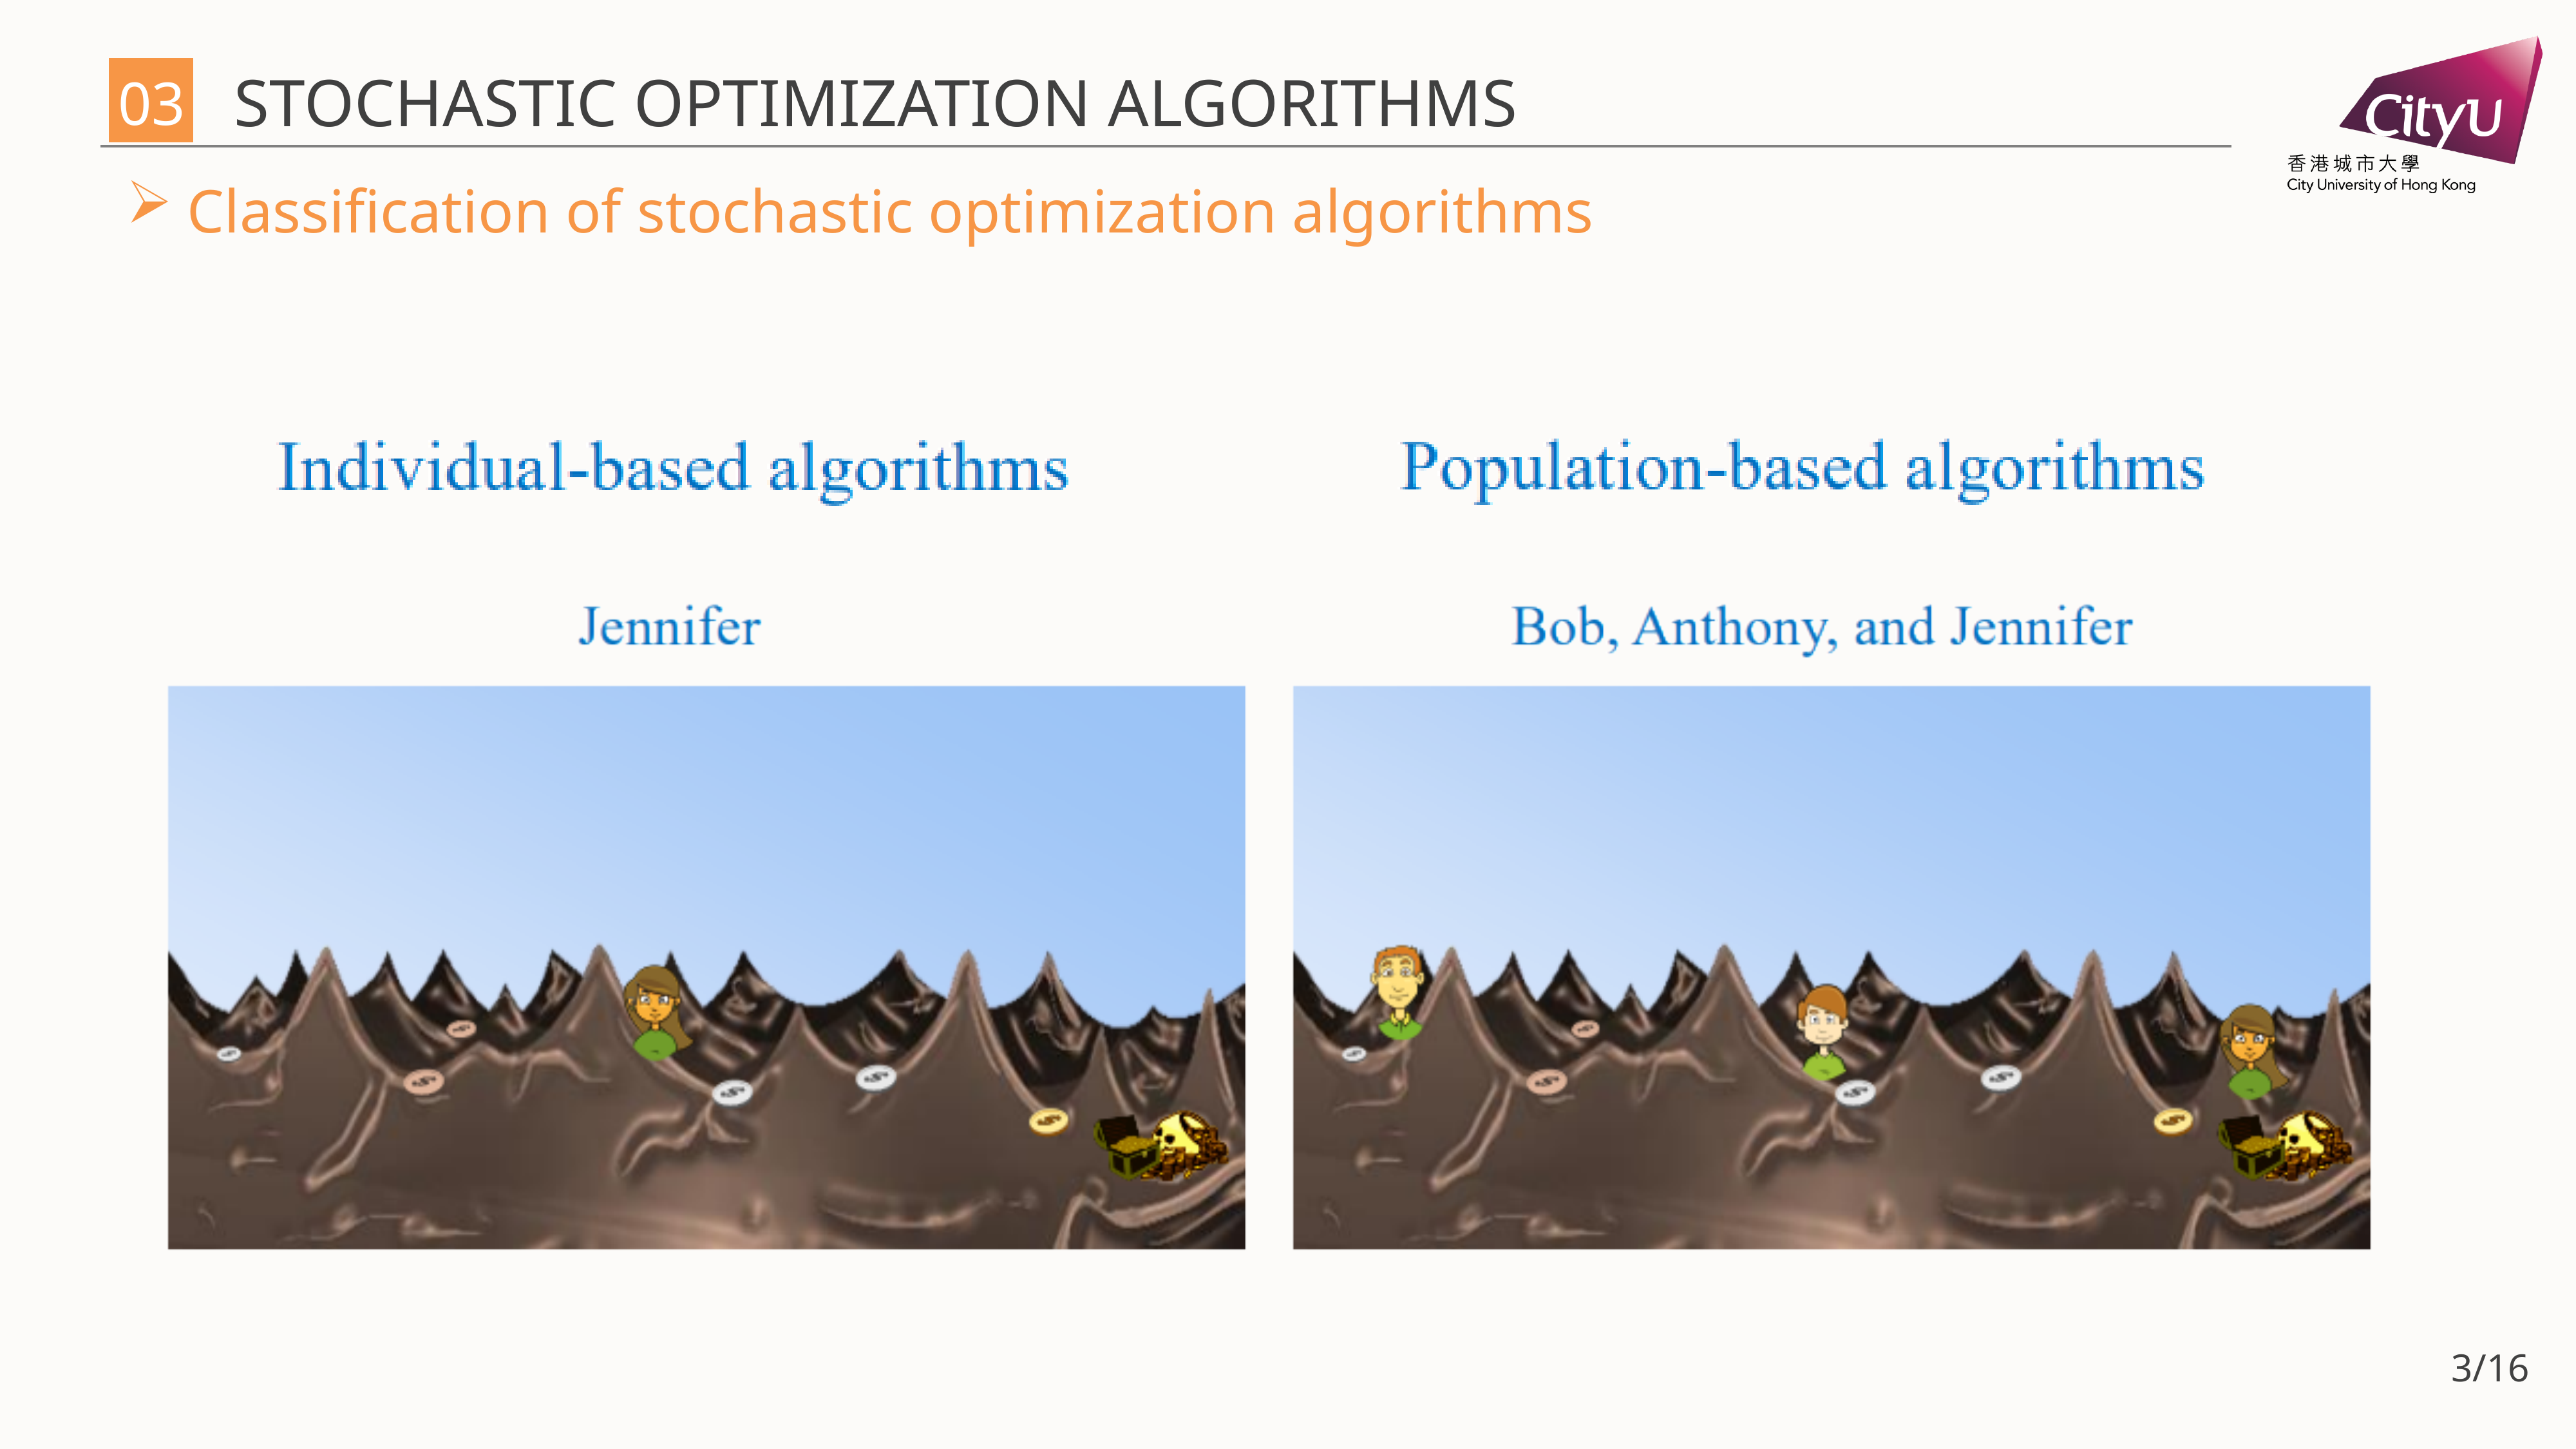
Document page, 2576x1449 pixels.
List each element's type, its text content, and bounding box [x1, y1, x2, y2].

picture [261, 397, 1091, 547]
text_box 3/16 [2296, 1318, 2540, 1394]
text_box Classification of stochastic optimization algorithms [121, 147, 2140, 250]
picture [2287, 34, 2546, 193]
text_box 03 [110, 61, 193, 142]
title Stochastic optimization algorithms [207, 58, 2369, 155]
picture [151, 564, 2387, 1272]
picture [1371, 397, 2239, 547]
